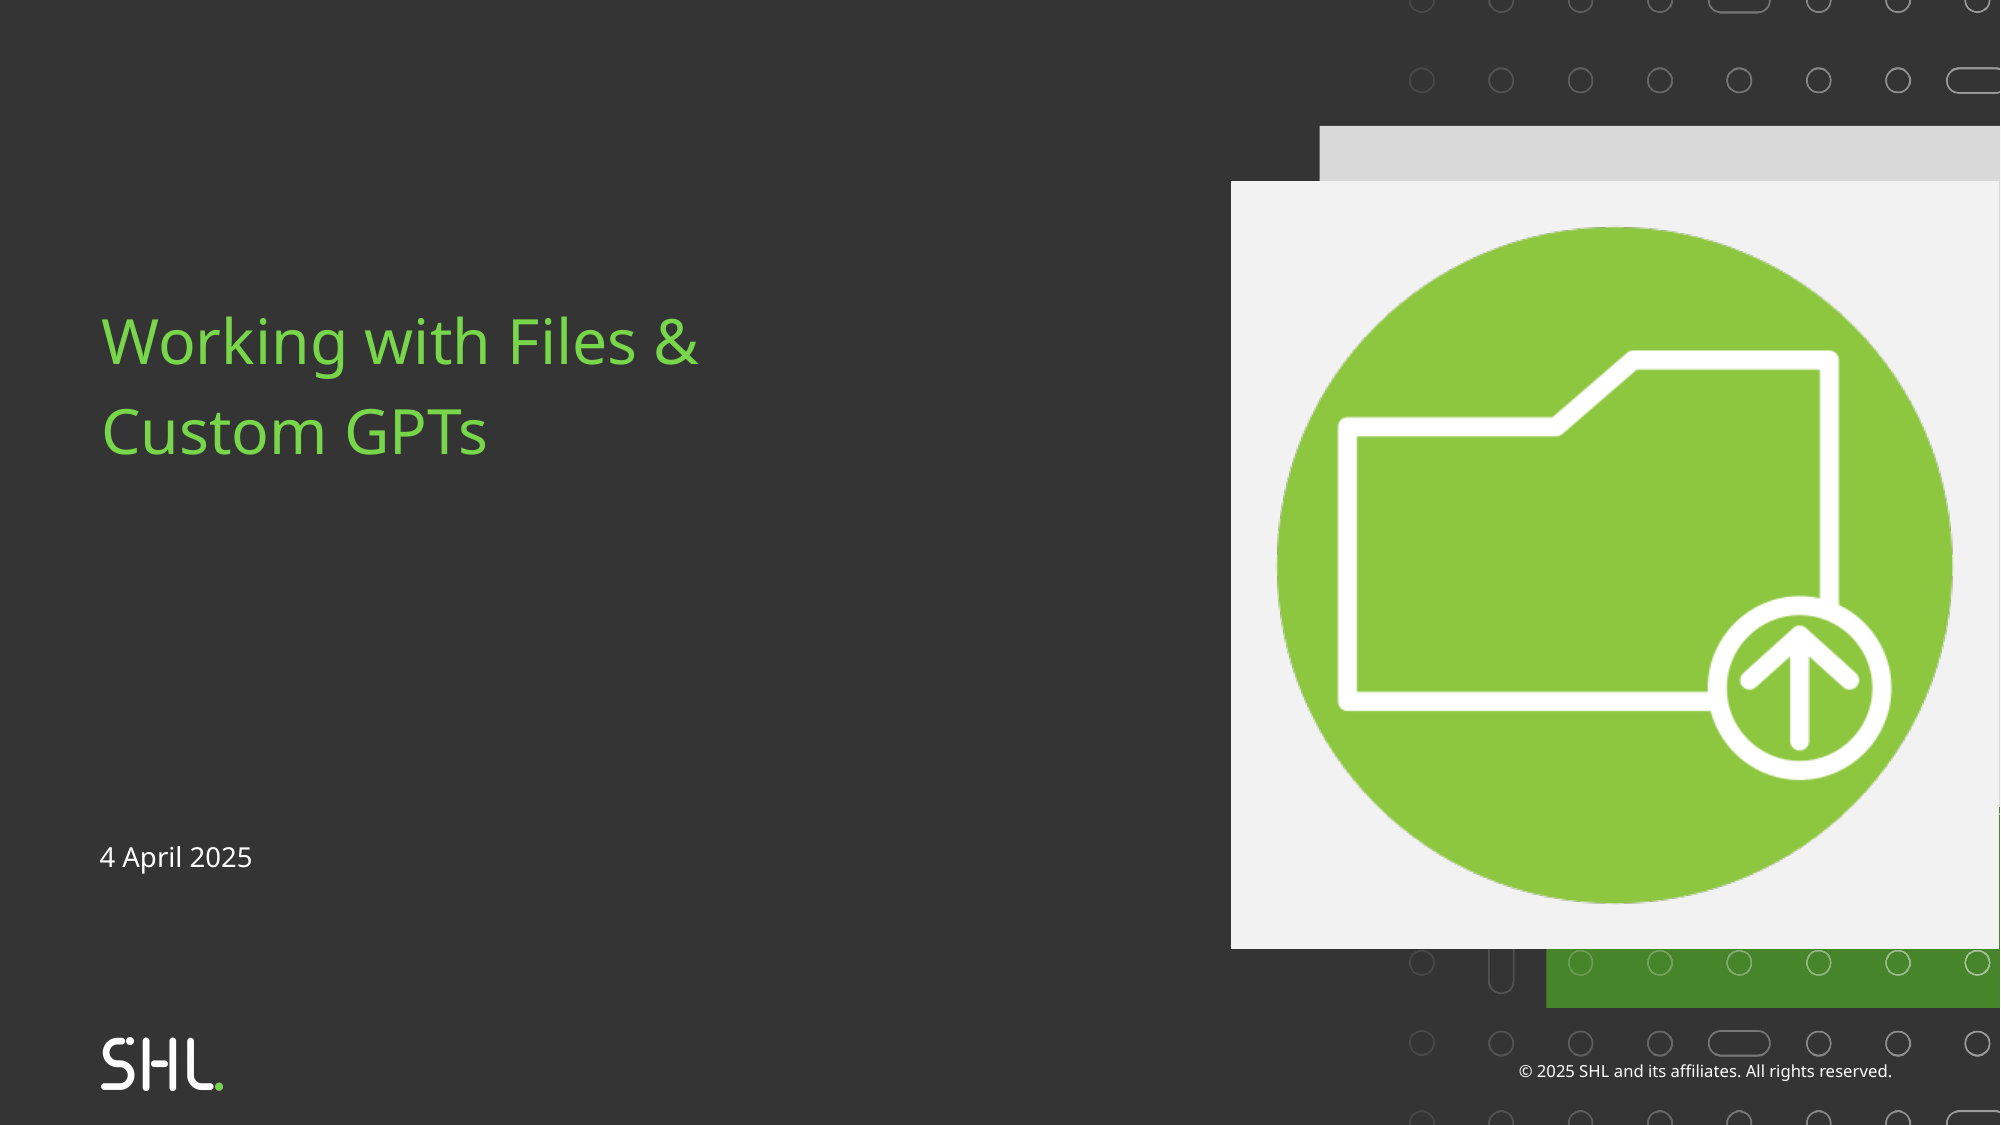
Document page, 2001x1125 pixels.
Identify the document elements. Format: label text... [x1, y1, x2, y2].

picture [101, 1037, 223, 1091]
title Working with Files & Custom GPTs [101, 250, 1094, 467]
list 4 April 2025 [99, 833, 888, 874]
picture [1231, 181, 1999, 950]
